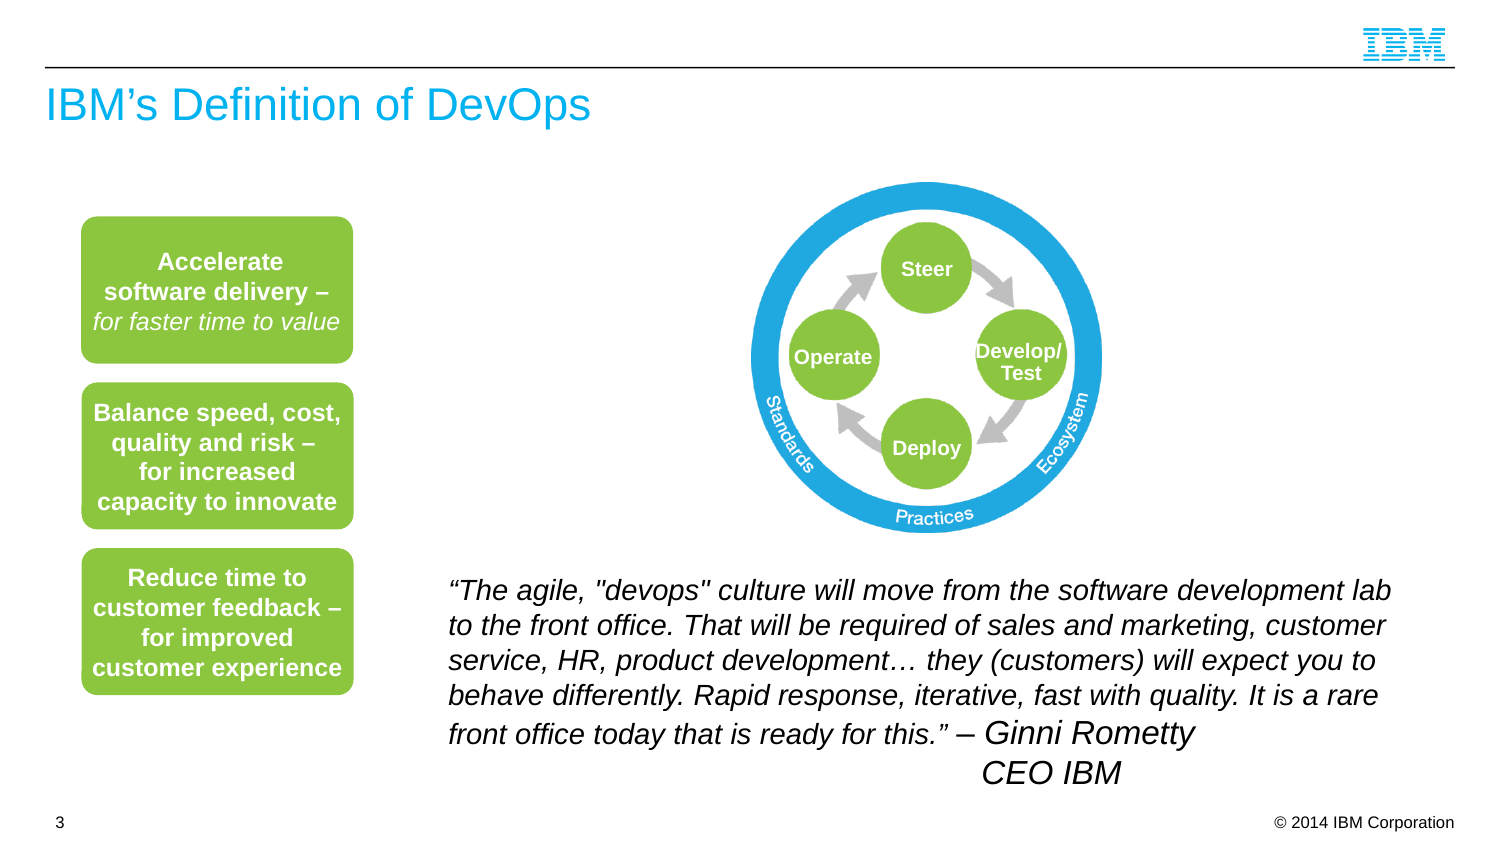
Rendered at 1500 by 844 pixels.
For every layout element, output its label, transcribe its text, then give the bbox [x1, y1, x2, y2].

title IBM’s Definition of DevOps [29, 72, 1456, 164]
text_box “The agile, "devops" culture will move from the software development lab to the front office. That will be required of sales and marketing, customer service, HR, product development… they (customers) will expect you to behave differently. Rapid response, iterative, fast with quality. It is a rare front office today that is ready for this.” – Ginni Rometty CEO IBM [433, 563, 1420, 799]
slide_number 3 [29, 804, 91, 828]
picture [1363, 28, 1445, 61]
text_box Reduce time to customer feedback – for improved customer experience [81, 548, 354, 696]
text_box Accelerate software delivery – for faster time to value [81, 216, 354, 364]
text_box Balance speed, cost, quality and risk – for increased capacity to innovate [81, 382, 354, 530]
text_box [751, 182, 1103, 534]
